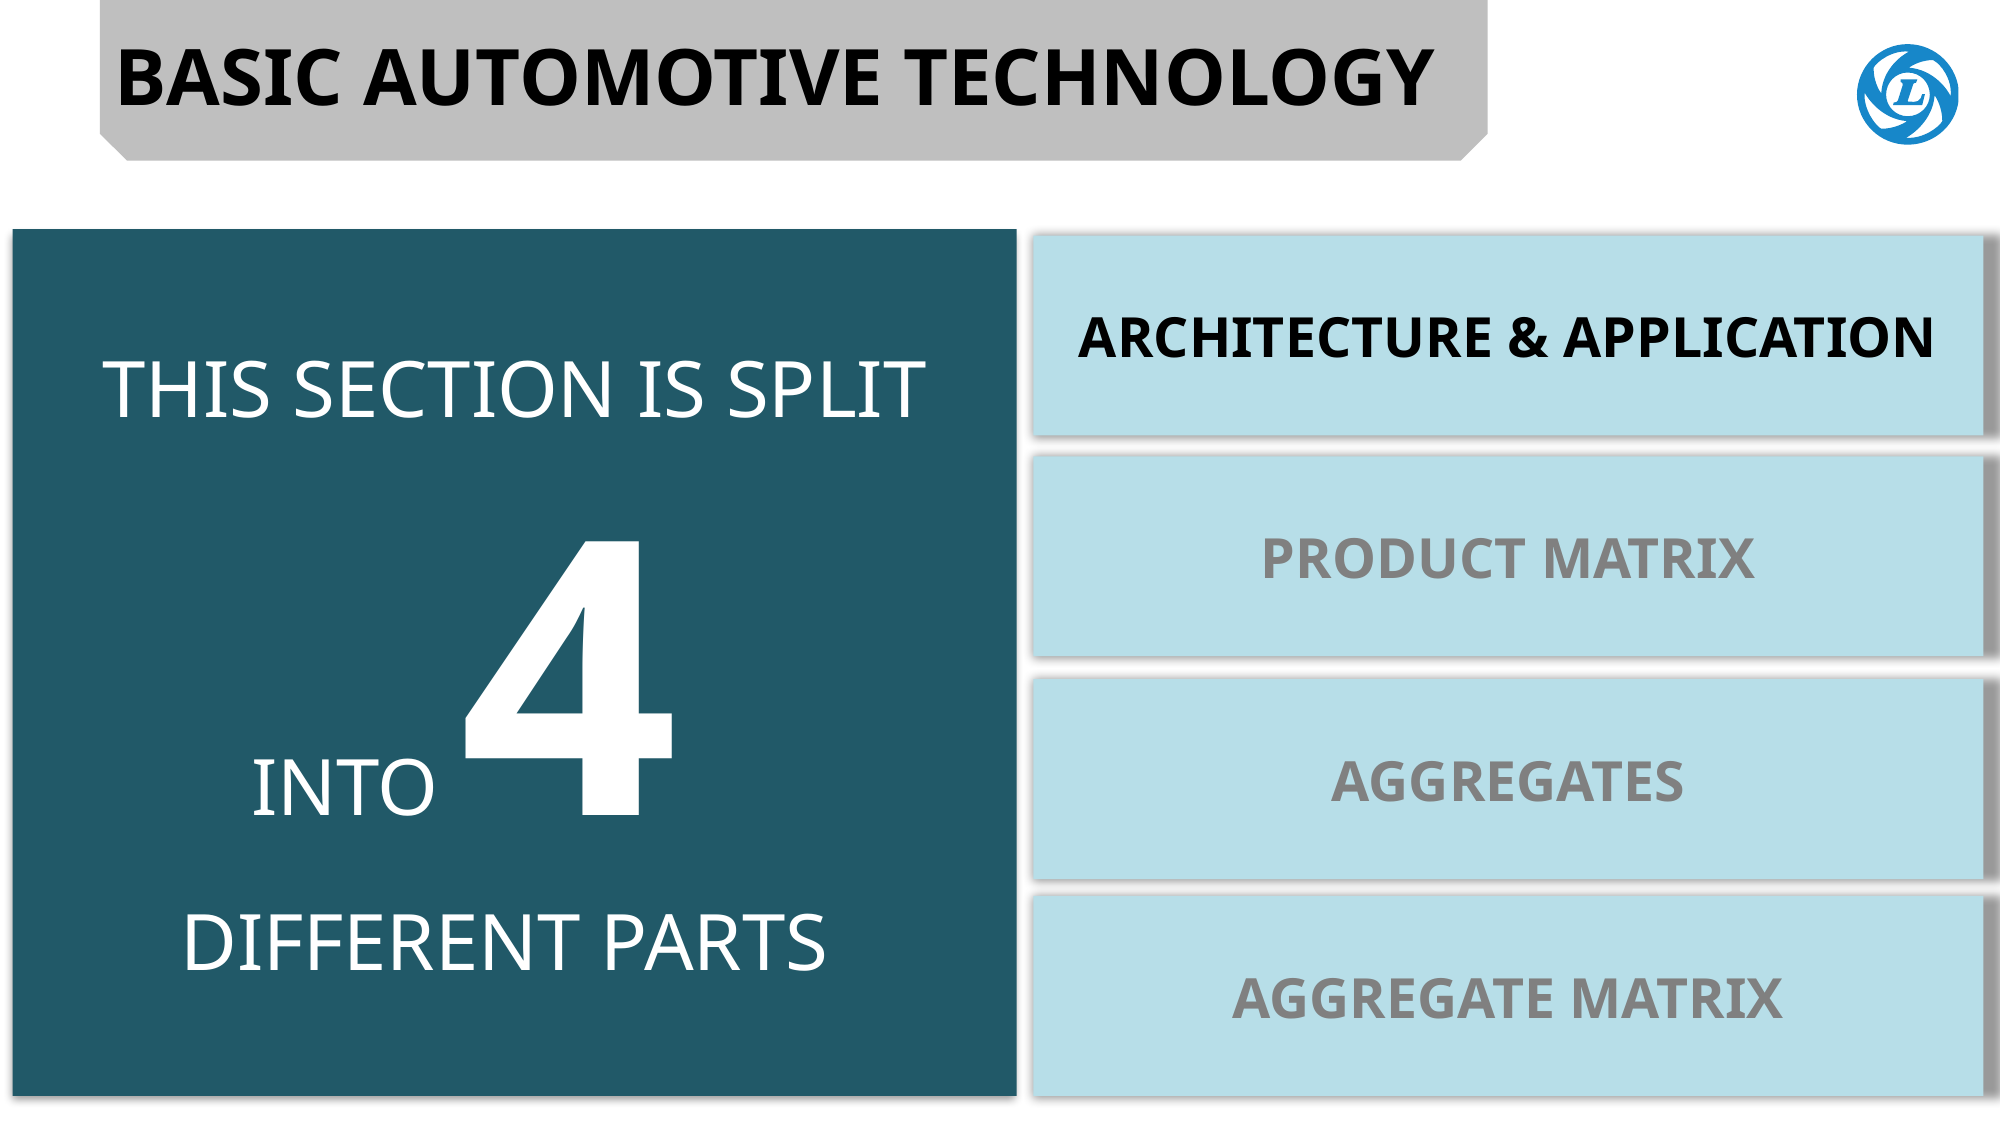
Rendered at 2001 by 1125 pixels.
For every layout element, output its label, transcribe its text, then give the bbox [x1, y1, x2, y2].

text_box THIS SECTION IS SPLIT INTO 4 DIFFERENT PARTS [11, 227, 1019, 1098]
text_box ARCHITECTURE & APPLICATION [1031, 233, 1985, 438]
text_box AGGREGATES [1031, 677, 1985, 881]
text_box PRODUCT MATRIX [1031, 454, 1985, 658]
text_box AGGREGATE MATRIX [1031, 894, 1985, 1098]
text_box [97, 0, 1490, 163]
text_box BASIC AUTOMOTIVE TECHNOLOGY [99, 20, 1450, 129]
